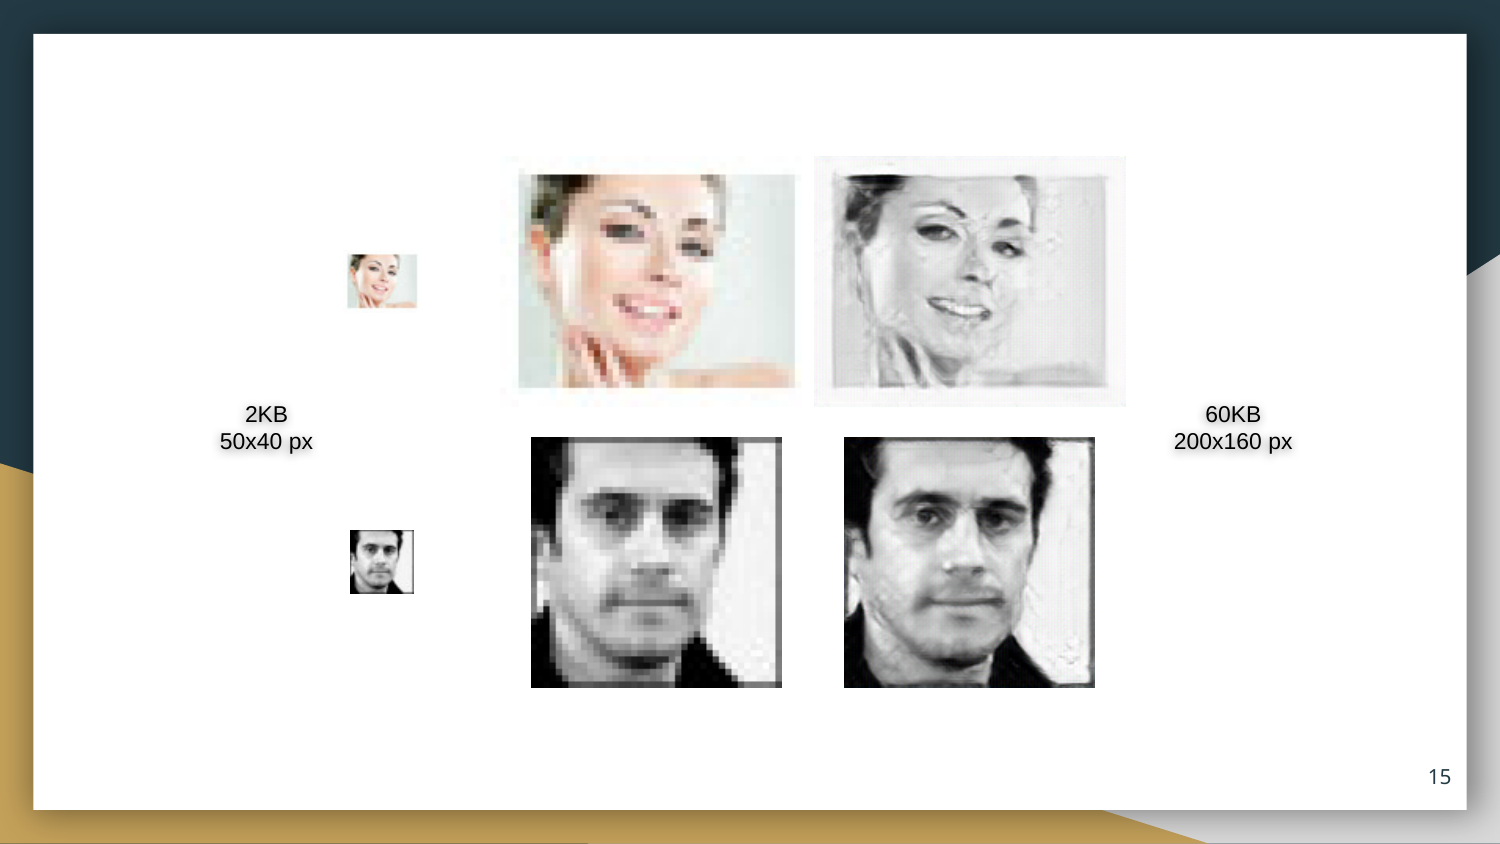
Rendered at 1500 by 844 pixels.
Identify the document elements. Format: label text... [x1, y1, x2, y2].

text_box 60KB 200x160 px [1156, 384, 1310, 460]
picture [500, 156, 1126, 407]
slide_number ‹#› [1376, 745, 1467, 810]
picture [531, 436, 783, 688]
picture [844, 436, 1095, 688]
picture [342, 250, 422, 313]
picture [350, 530, 414, 594]
text_box 2KB 50x40 px [190, 384, 344, 460]
